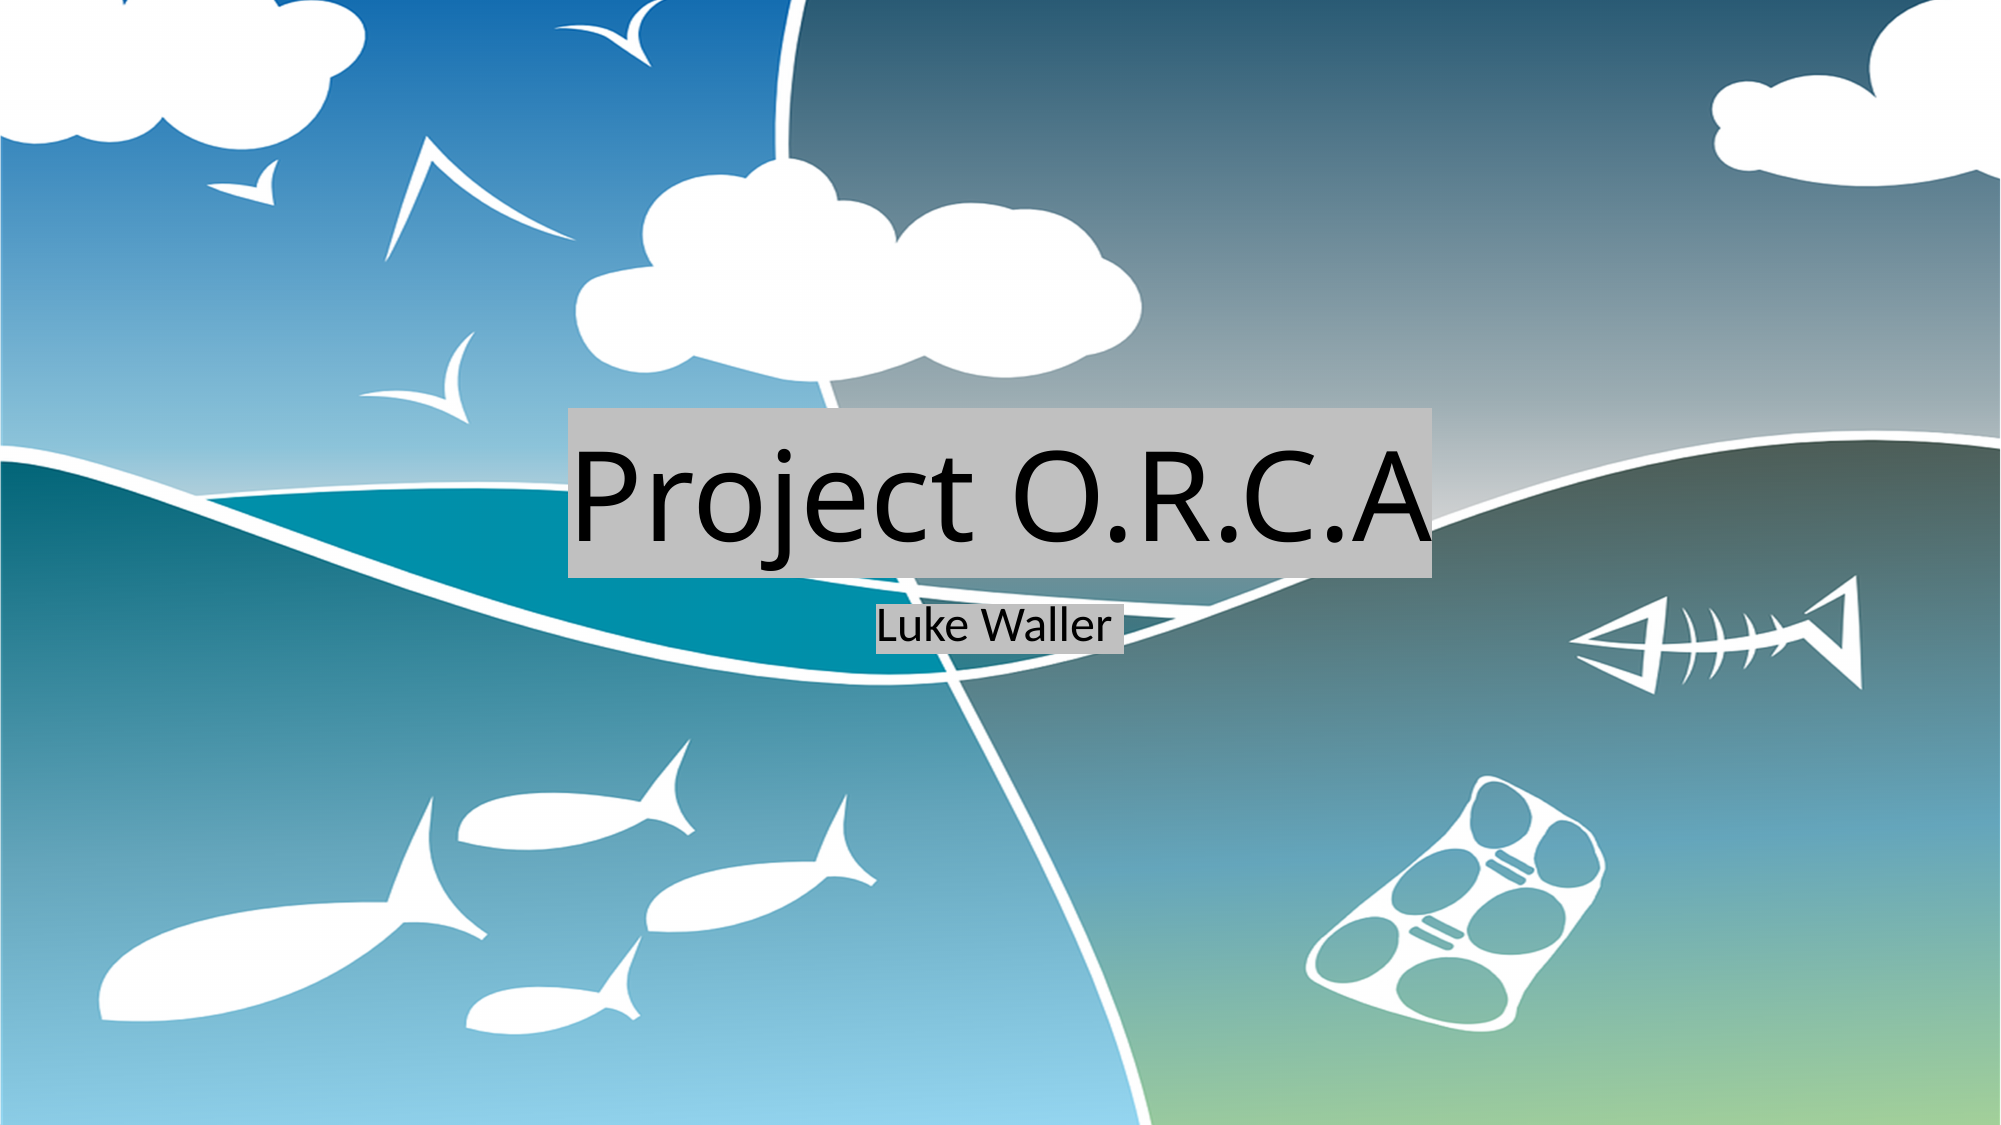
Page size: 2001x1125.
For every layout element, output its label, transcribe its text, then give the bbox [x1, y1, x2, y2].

subtitle Luke Waller [249, 590, 1750, 863]
picture [0, 0, 2001, 1125]
title Project O.R.C.A [249, 184, 1750, 576]
